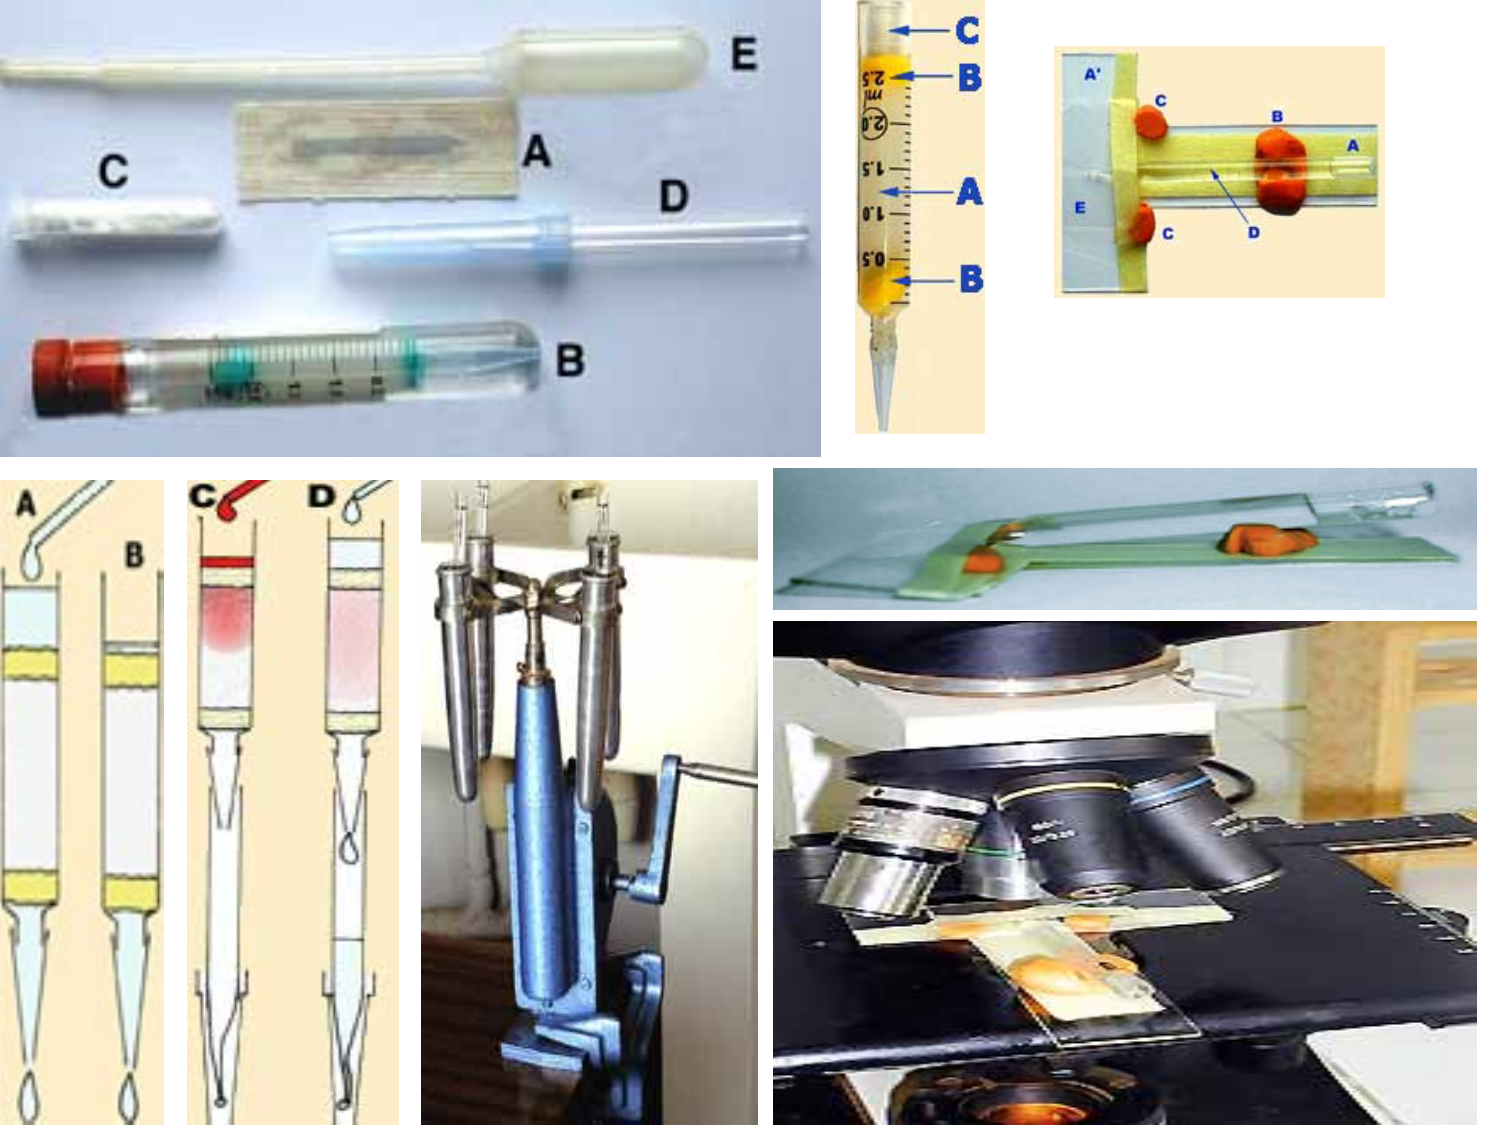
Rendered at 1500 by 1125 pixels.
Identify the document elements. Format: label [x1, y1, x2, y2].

picture [773, 468, 1477, 610]
picture [0, 0, 821, 458]
picture [1054, 46, 1385, 298]
picture [187, 480, 399, 1125]
picture [855, 0, 985, 434]
picture [773, 620, 1477, 1125]
picture [421, 480, 758, 1125]
picture [0, 480, 165, 1125]
